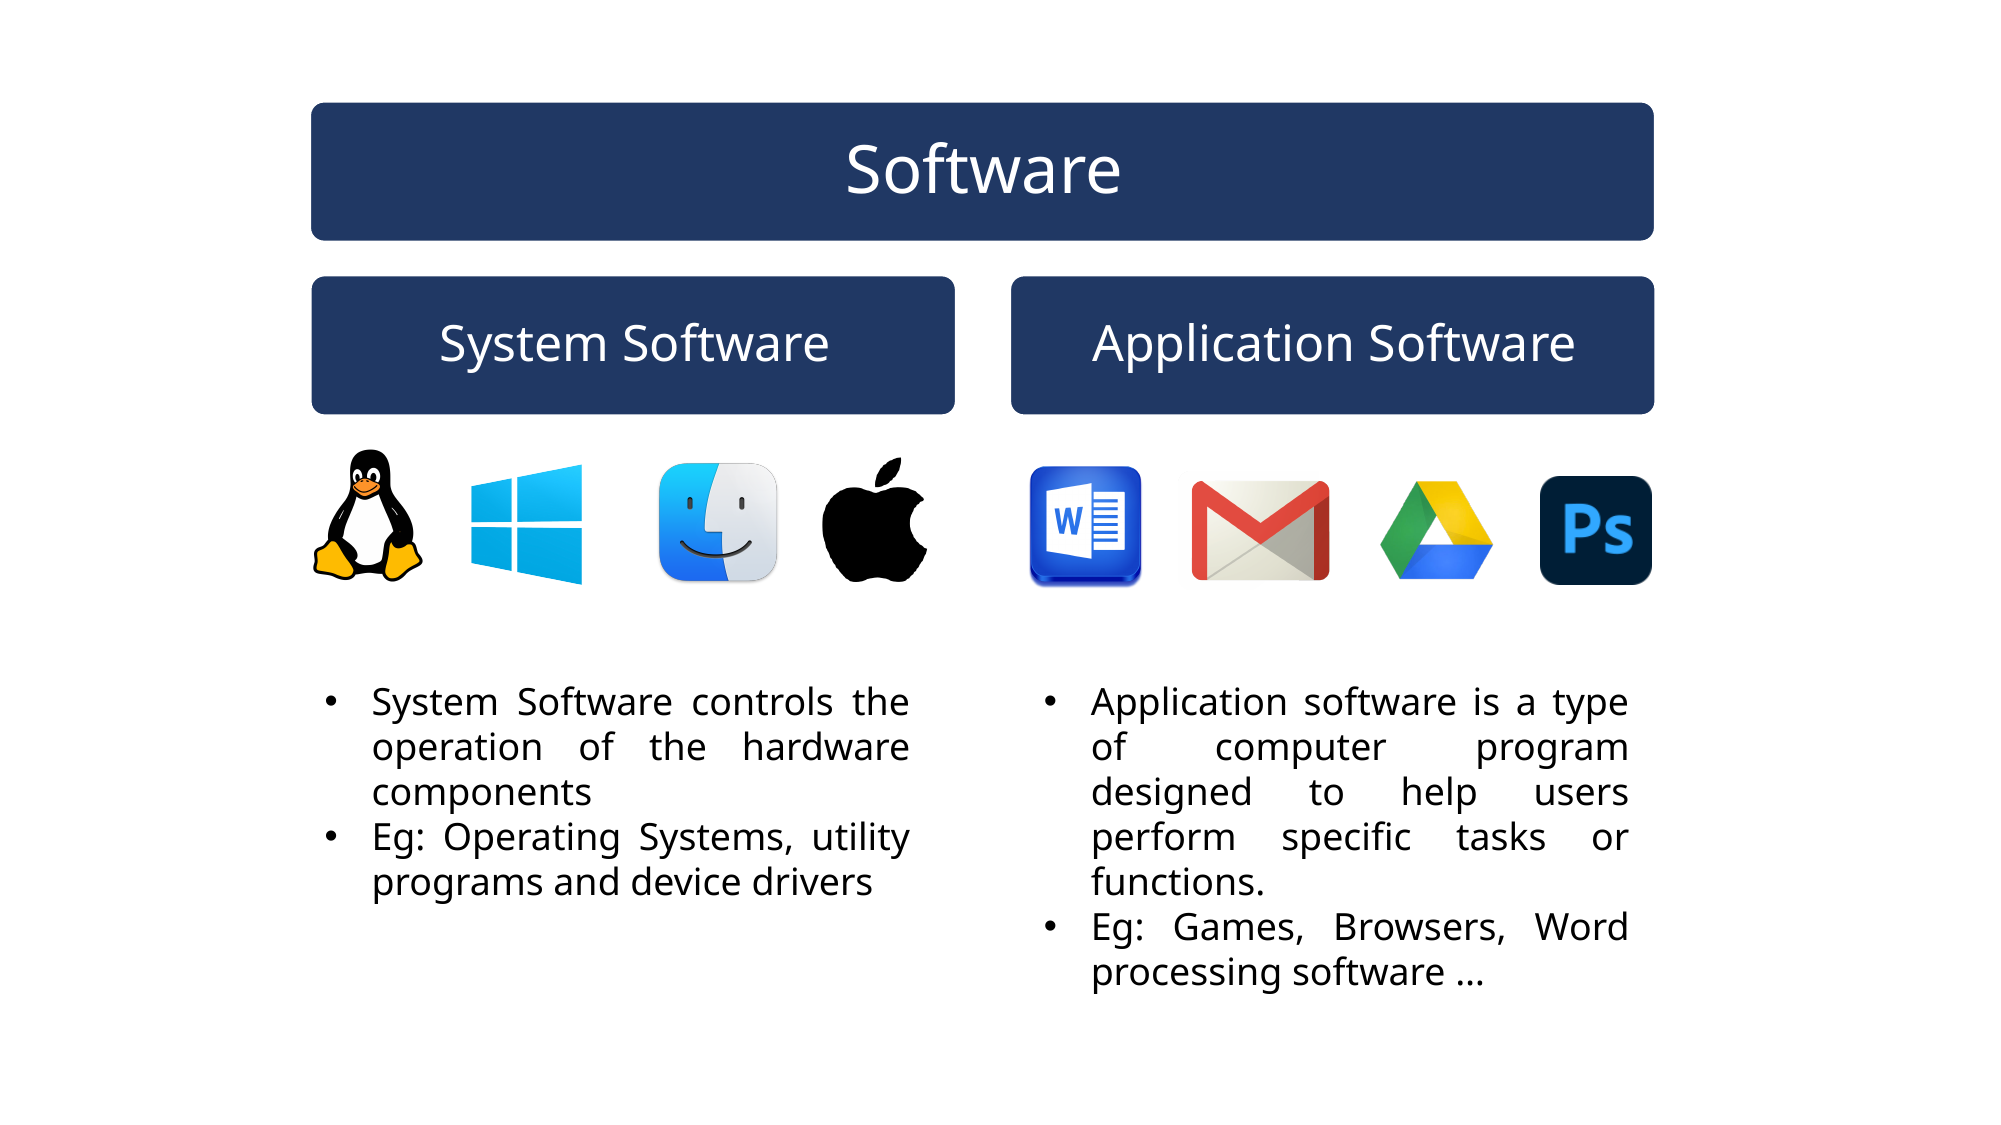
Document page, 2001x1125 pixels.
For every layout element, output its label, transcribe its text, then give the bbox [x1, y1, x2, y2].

picture [1375, 476, 1496, 585]
picture [309, 435, 426, 600]
picture [1019, 461, 1152, 595]
picture [645, 449, 791, 595]
picture [1178, 471, 1343, 590]
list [309, 101, 1656, 416]
picture [471, 464, 582, 585]
picture [809, 454, 940, 585]
text_box System Software controls the operation of the hardware components Eg: Operating Systems, utility programs and device drivers [309, 670, 926, 911]
picture [1539, 476, 1652, 585]
text_box Application software is a type of computer program designed to help users perform specific tasks or functions. Eg: Games, Browsers, Word processing software … [1029, 670, 1645, 1001]
